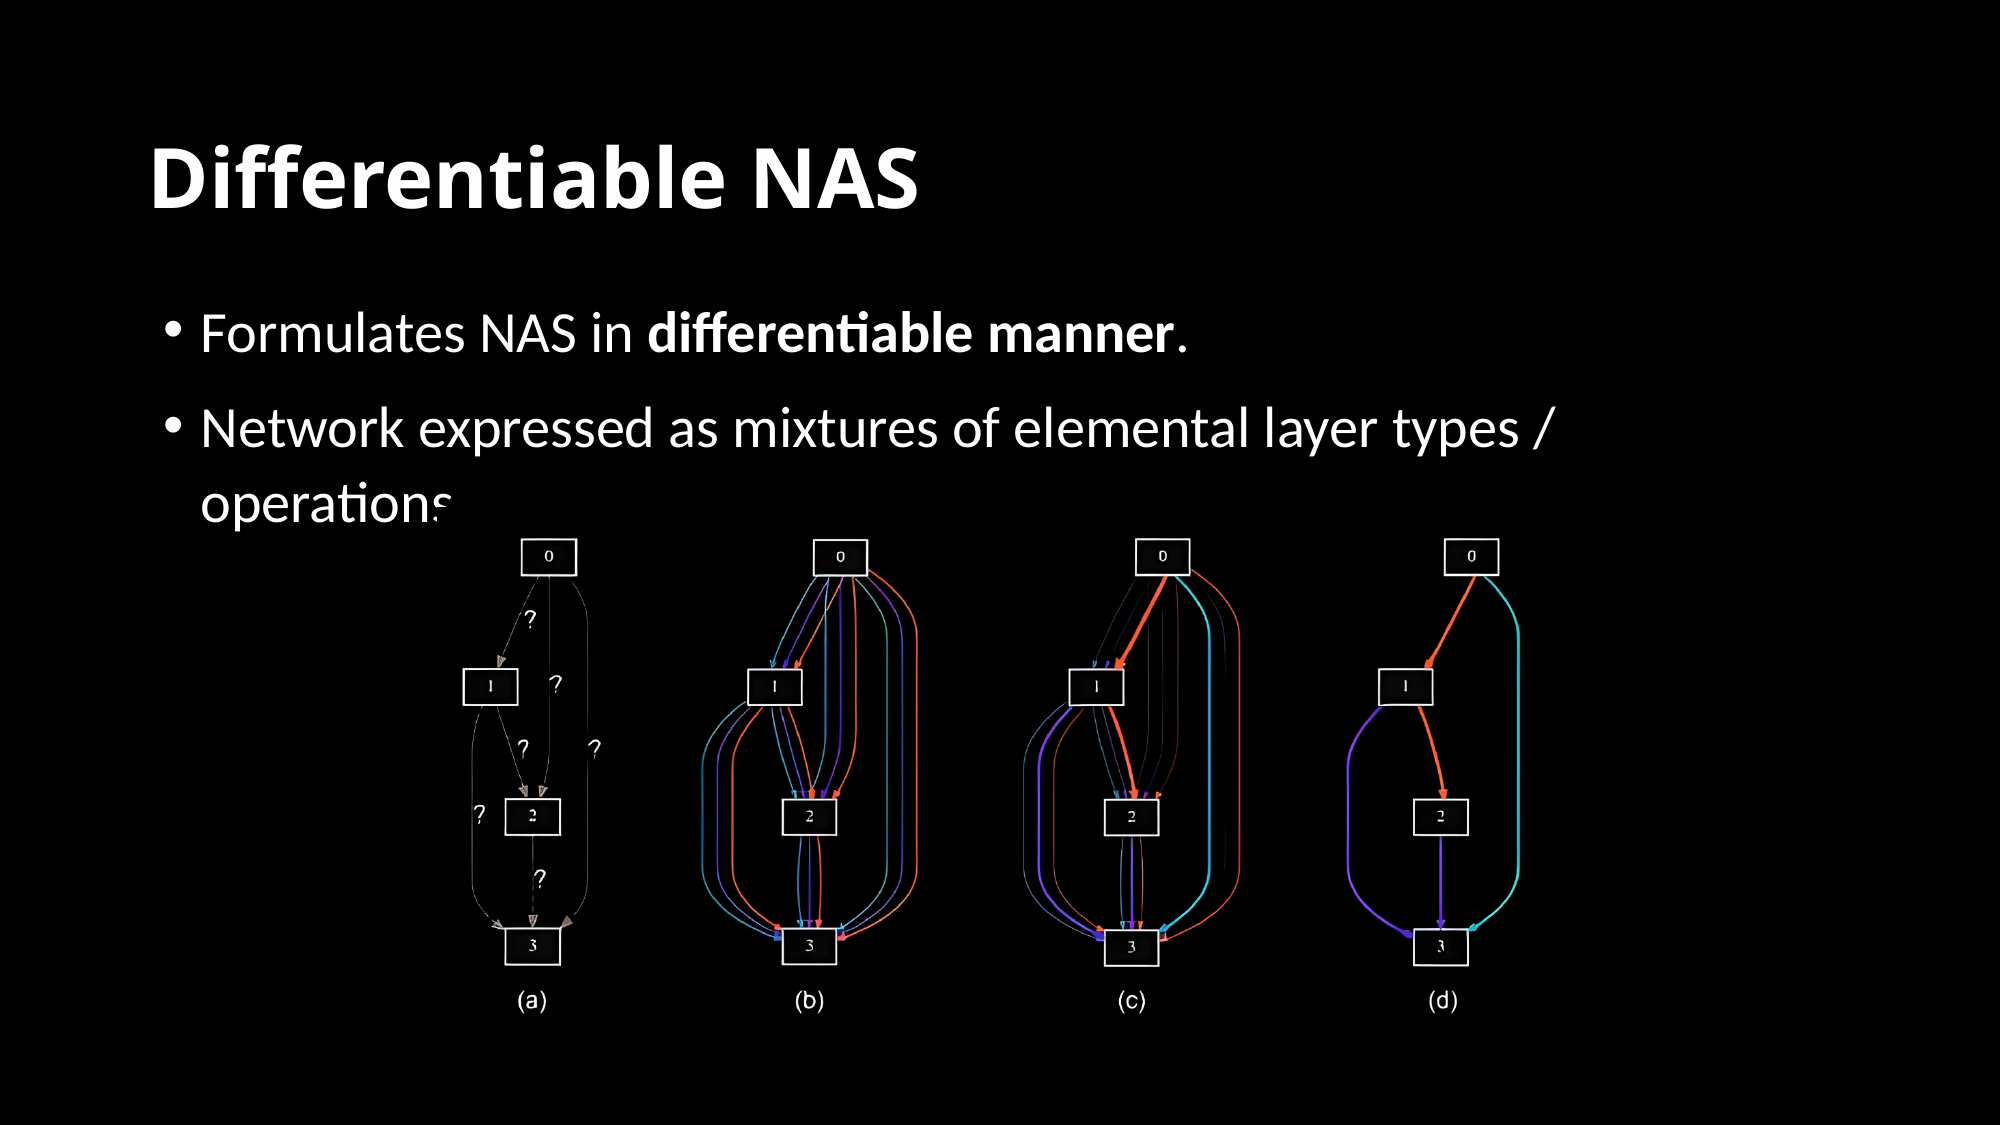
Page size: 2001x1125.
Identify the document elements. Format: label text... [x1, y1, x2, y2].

picture [437, 507, 1588, 1058]
title Differentiable NAS [132, 73, 1868, 233]
text_box Formulates NAS in differentiable manner. Network expressed as mixtures of elemental layer types / operations. [161, 278, 1839, 535]
